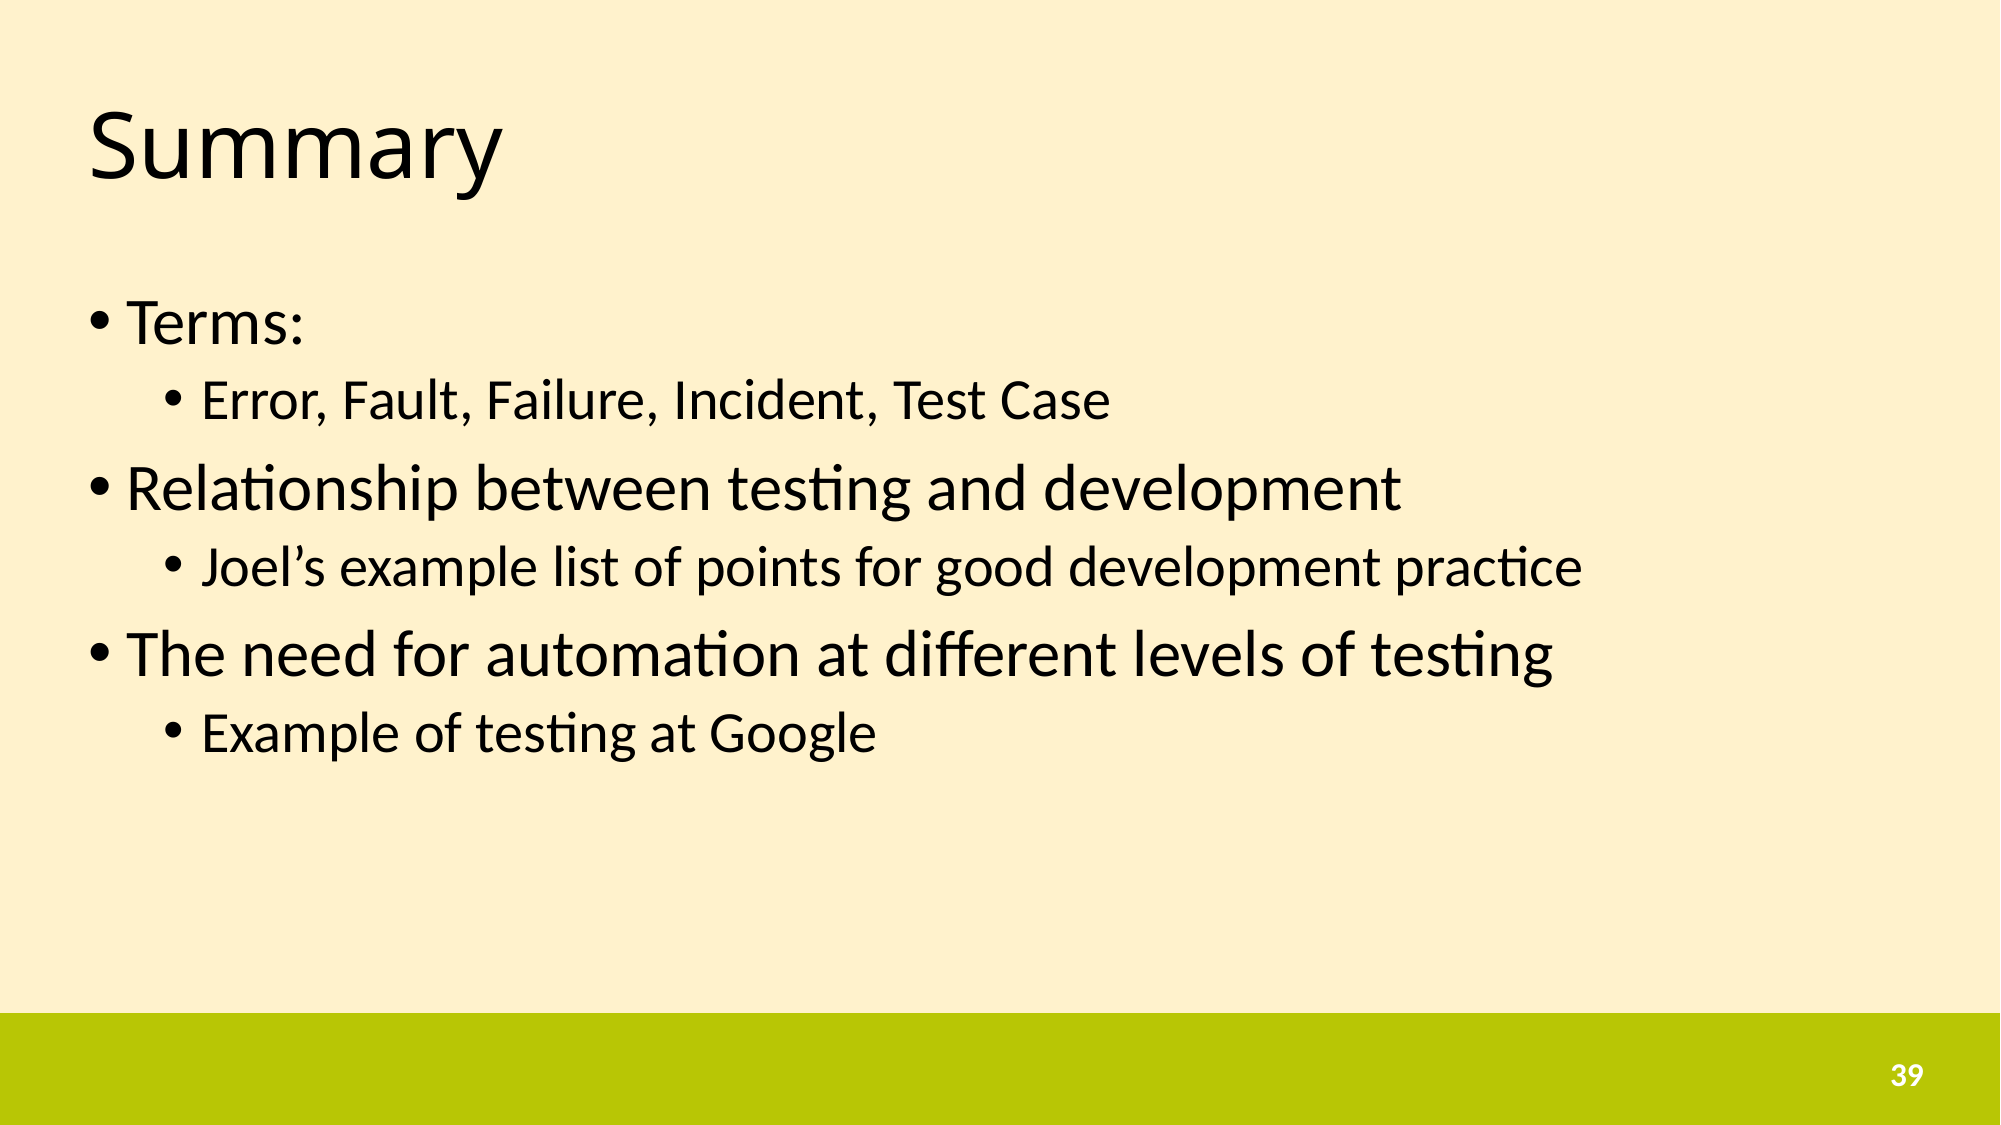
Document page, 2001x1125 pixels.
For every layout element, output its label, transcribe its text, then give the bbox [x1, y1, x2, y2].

list Terms: Error, Fault, Failure, Incident, Test Case Relationship between testing and development Joel’s example list of points for good development practice The need for automation at different levels of testing Example of testing at Google [73, 279, 1939, 994]
slide_number 39 [1412, 1042, 1939, 1103]
title Summary [73, 40, 1939, 258]
